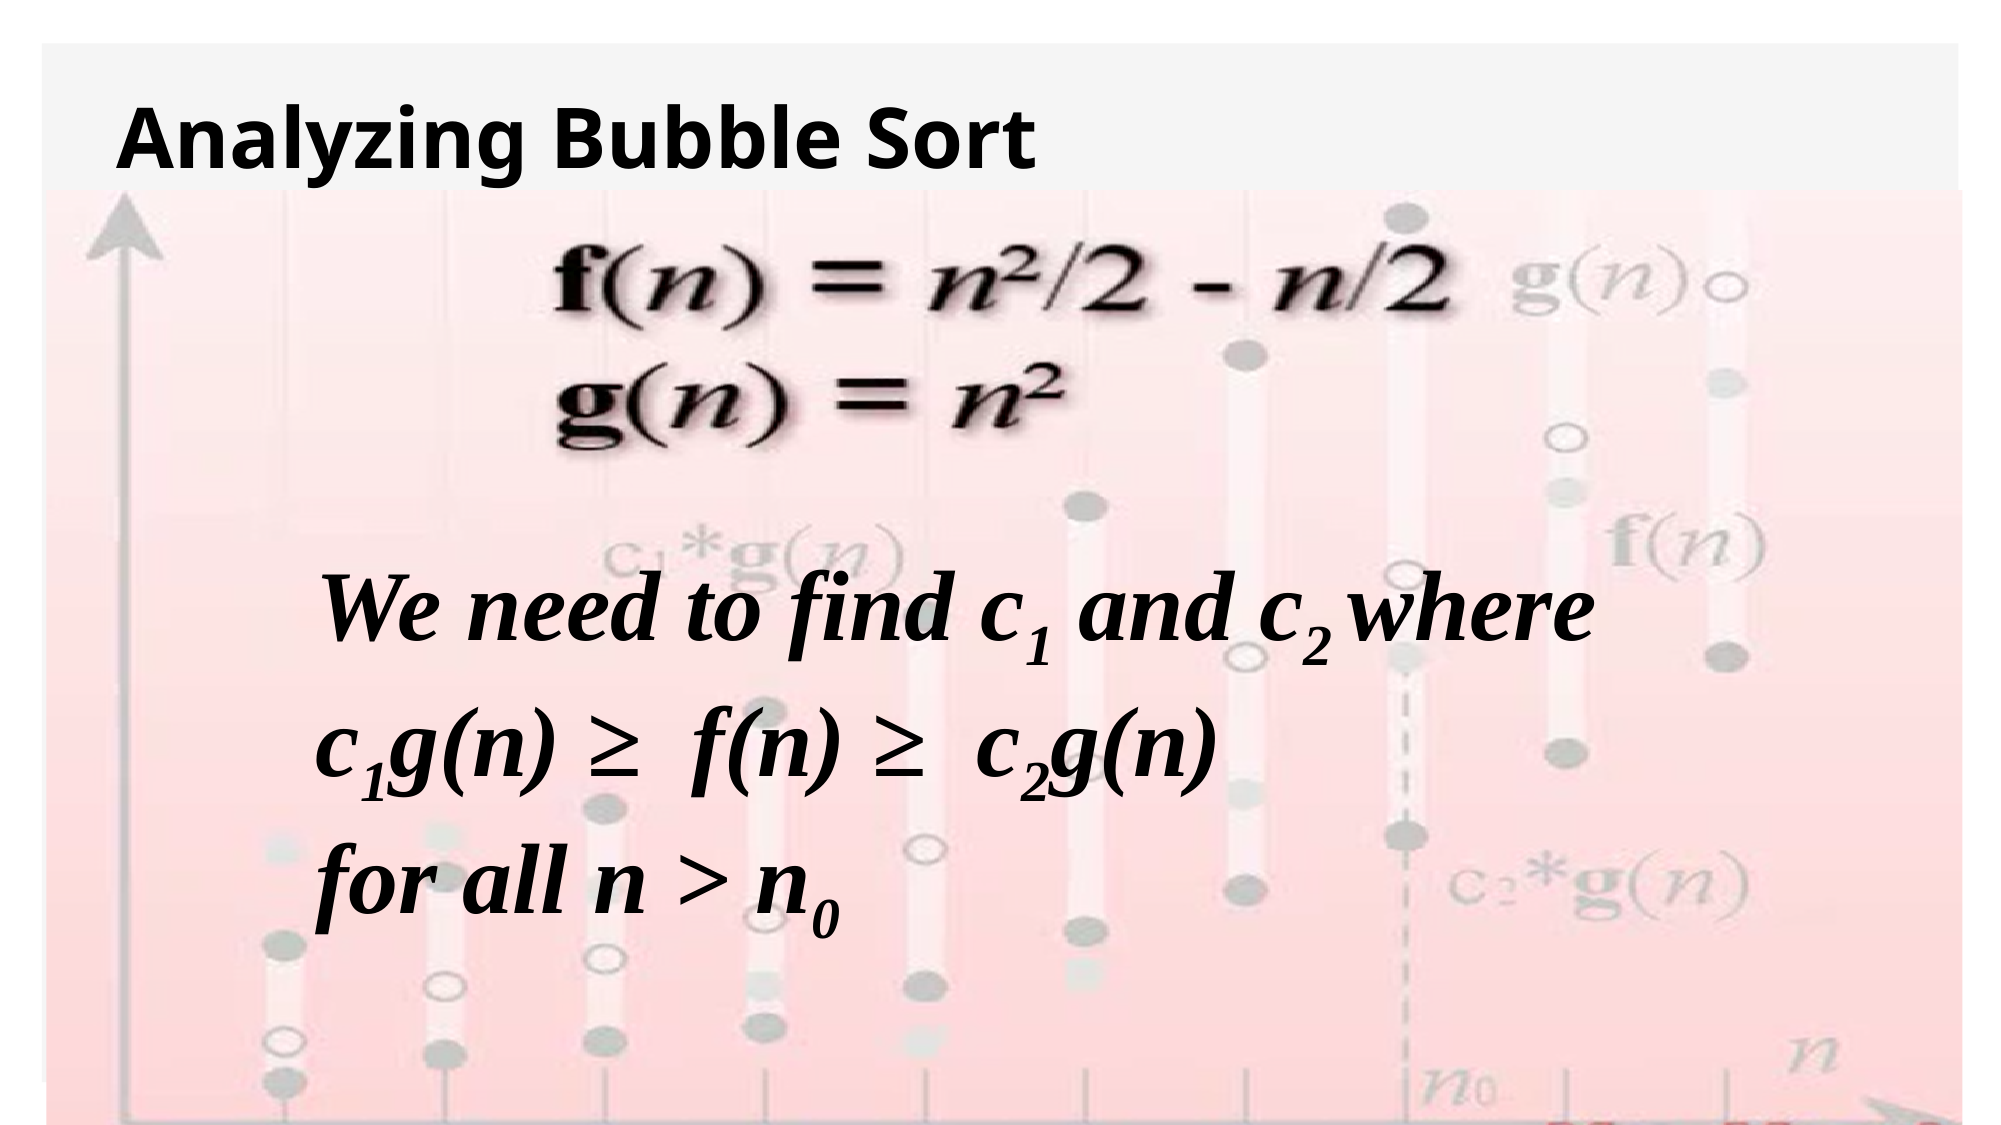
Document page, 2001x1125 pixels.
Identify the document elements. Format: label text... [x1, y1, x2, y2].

text_box Analyzing Bubble Sort [101, 4, 1170, 190]
picture [46, 190, 1963, 1125]
